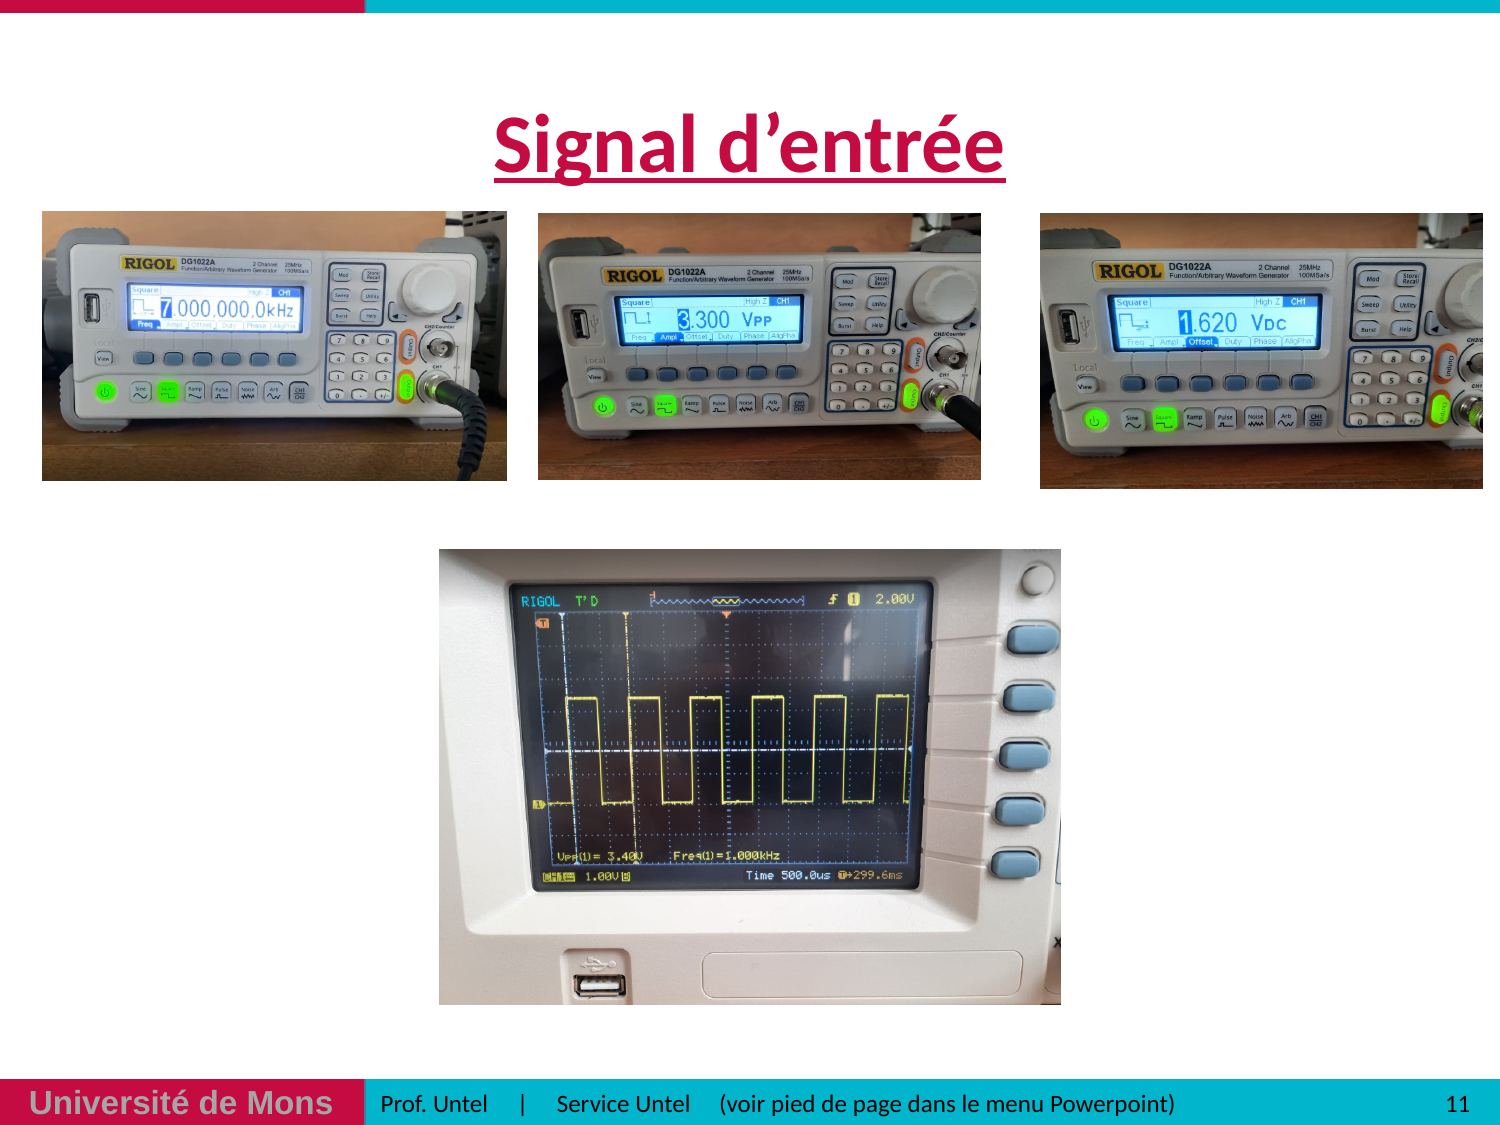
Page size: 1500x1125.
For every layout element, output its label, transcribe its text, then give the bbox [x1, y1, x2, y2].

picture [42, 211, 507, 481]
slide_number 11 [1416, 1079, 1500, 1125]
picture [0, 0, 1500, 13]
picture [0, 1079, 365, 1125]
footer Prof. Untel | Service Untel (voir pied de page dans le menu Powerpoint) [365, 1079, 1416, 1125]
picture [438, 549, 1061, 1006]
picture [538, 213, 981, 481]
title Signal d’entrée [74, 44, 1426, 233]
picture [1040, 213, 1483, 489]
